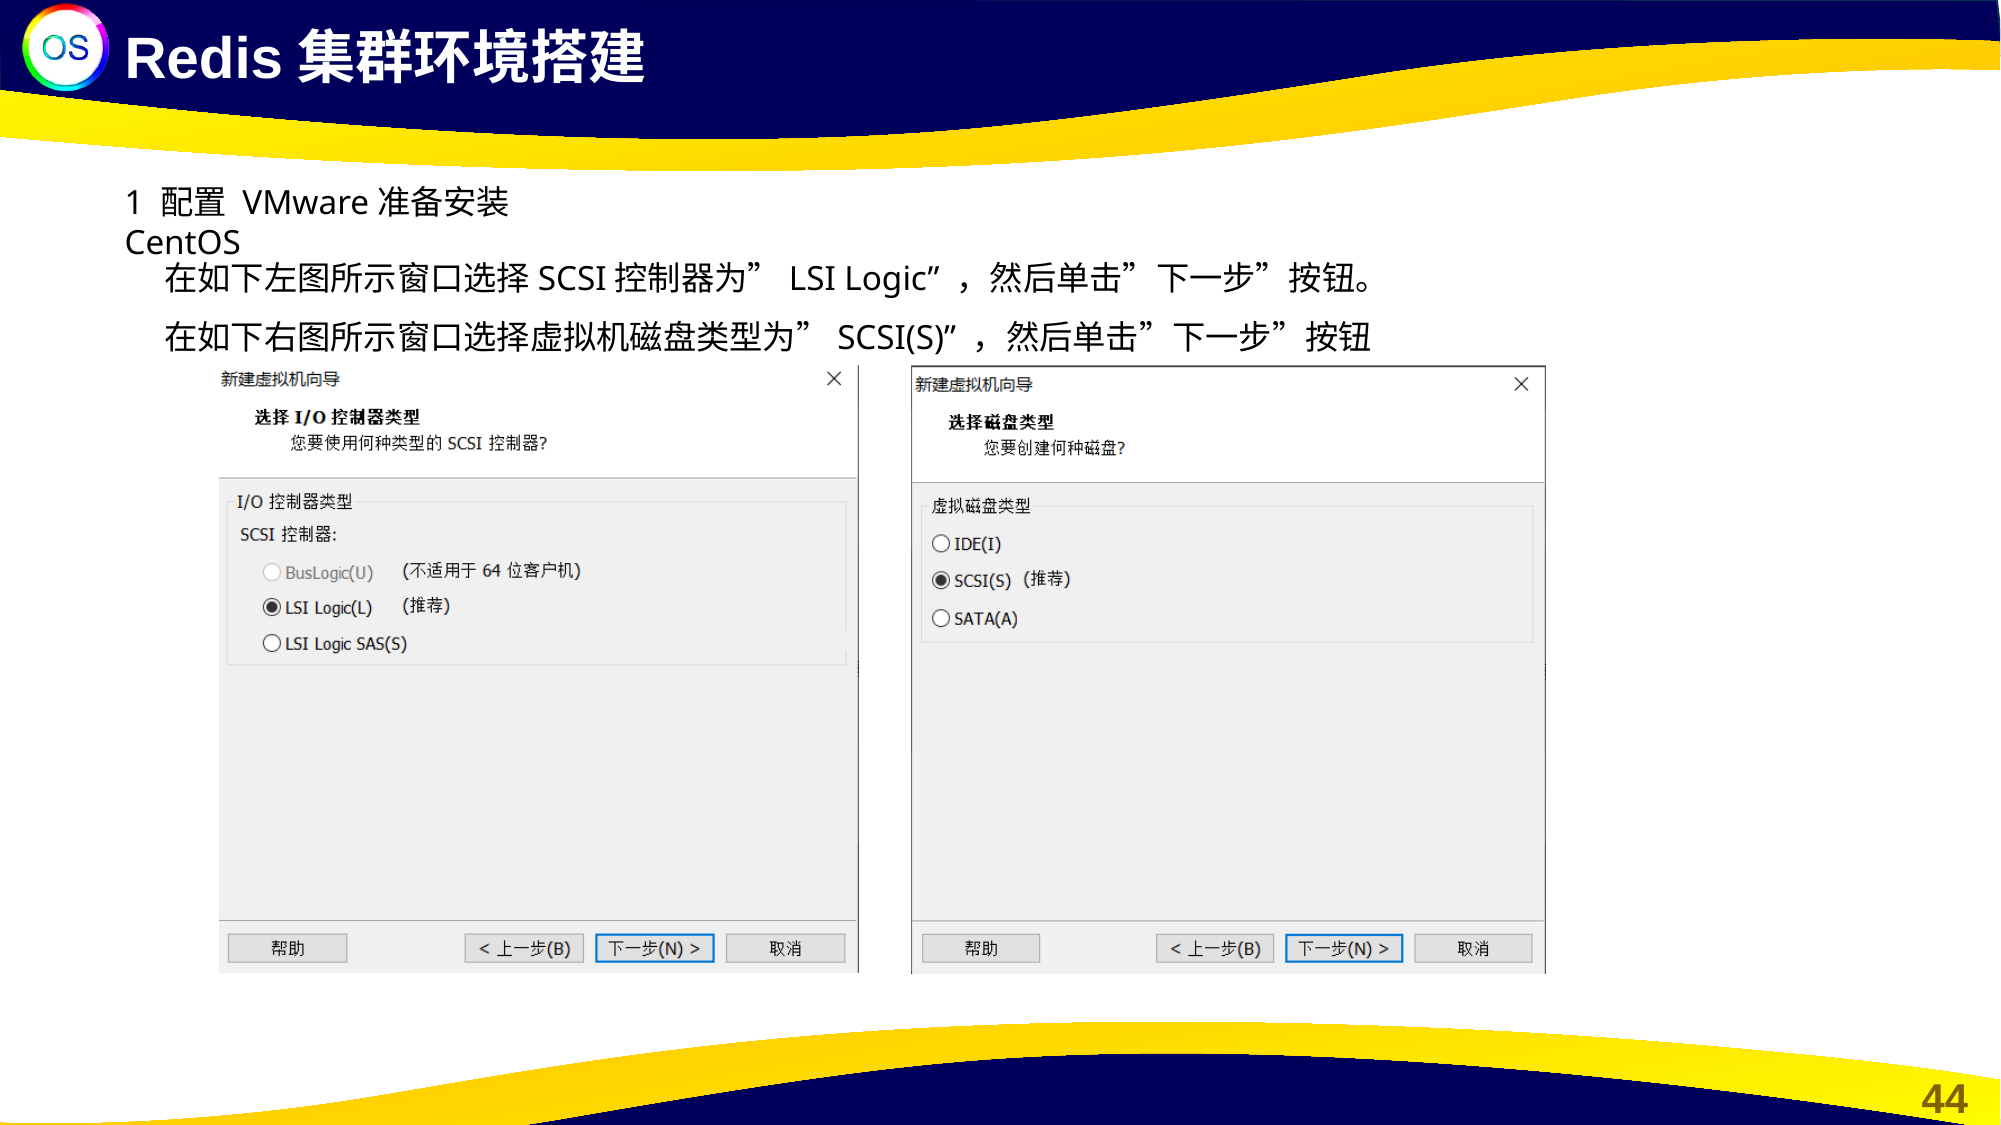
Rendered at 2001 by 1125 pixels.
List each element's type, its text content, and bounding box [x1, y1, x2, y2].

text_box Redis集群环境搭建 [109, 12, 714, 98]
text_box 在如下左图所示窗口选择SCSI控制器为”LSI Logic” ，然后单击”下一步”按钮。 在如下右图所示窗口选择虚拟机磁盘类型为”SCSI(S)” ，然后单击”下一步”按钮 [149, 229, 1410, 364]
picture [22, 3, 109, 91]
picture [219, 365, 859, 973]
text_box 1 配置 VMware准备安装CentOS [109, 173, 640, 269]
picture [911, 365, 1546, 974]
